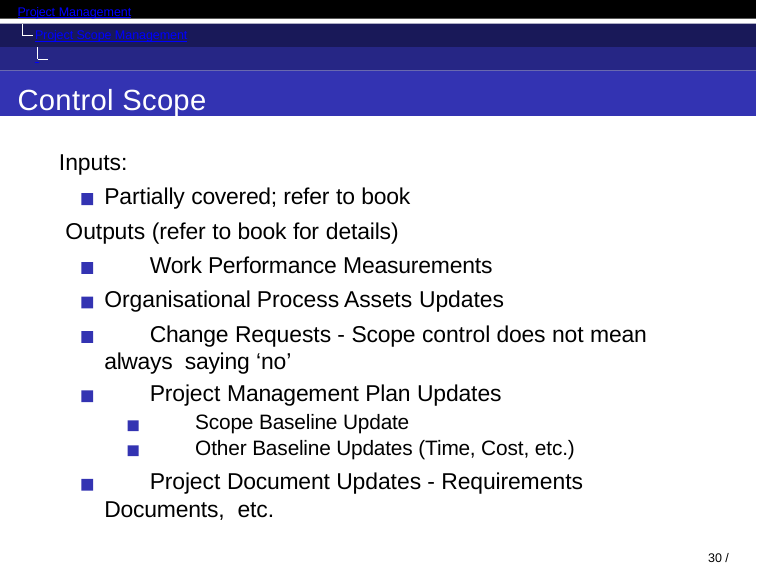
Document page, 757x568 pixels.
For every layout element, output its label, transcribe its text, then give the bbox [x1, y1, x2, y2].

text_box [0, 23, 33, 47]
text_box Inputs: Partially covered; refer to book Outputs (refer to book for details) Work Performance Measurements Organisational Process Assets Updates Change Requests - Scope control does not mean always saying ‘no’ Project Management Plan Updates Scope Baseline Update Other Baseline Updates (Time, Cost, etc.) Project Document Updates - Requirements Documents, etc. [56, 138, 680, 522]
slide_number 30 / 53 [701, 548, 746, 568]
text_box Project Management [0, 0, 756, 19]
text_box Project Scope Management Scope Control [33, 16, 191, 66]
text_box Control Scope [0, 70, 756, 116]
text_box [191, 23, 756, 47]
text_box [0, 47, 756, 70]
